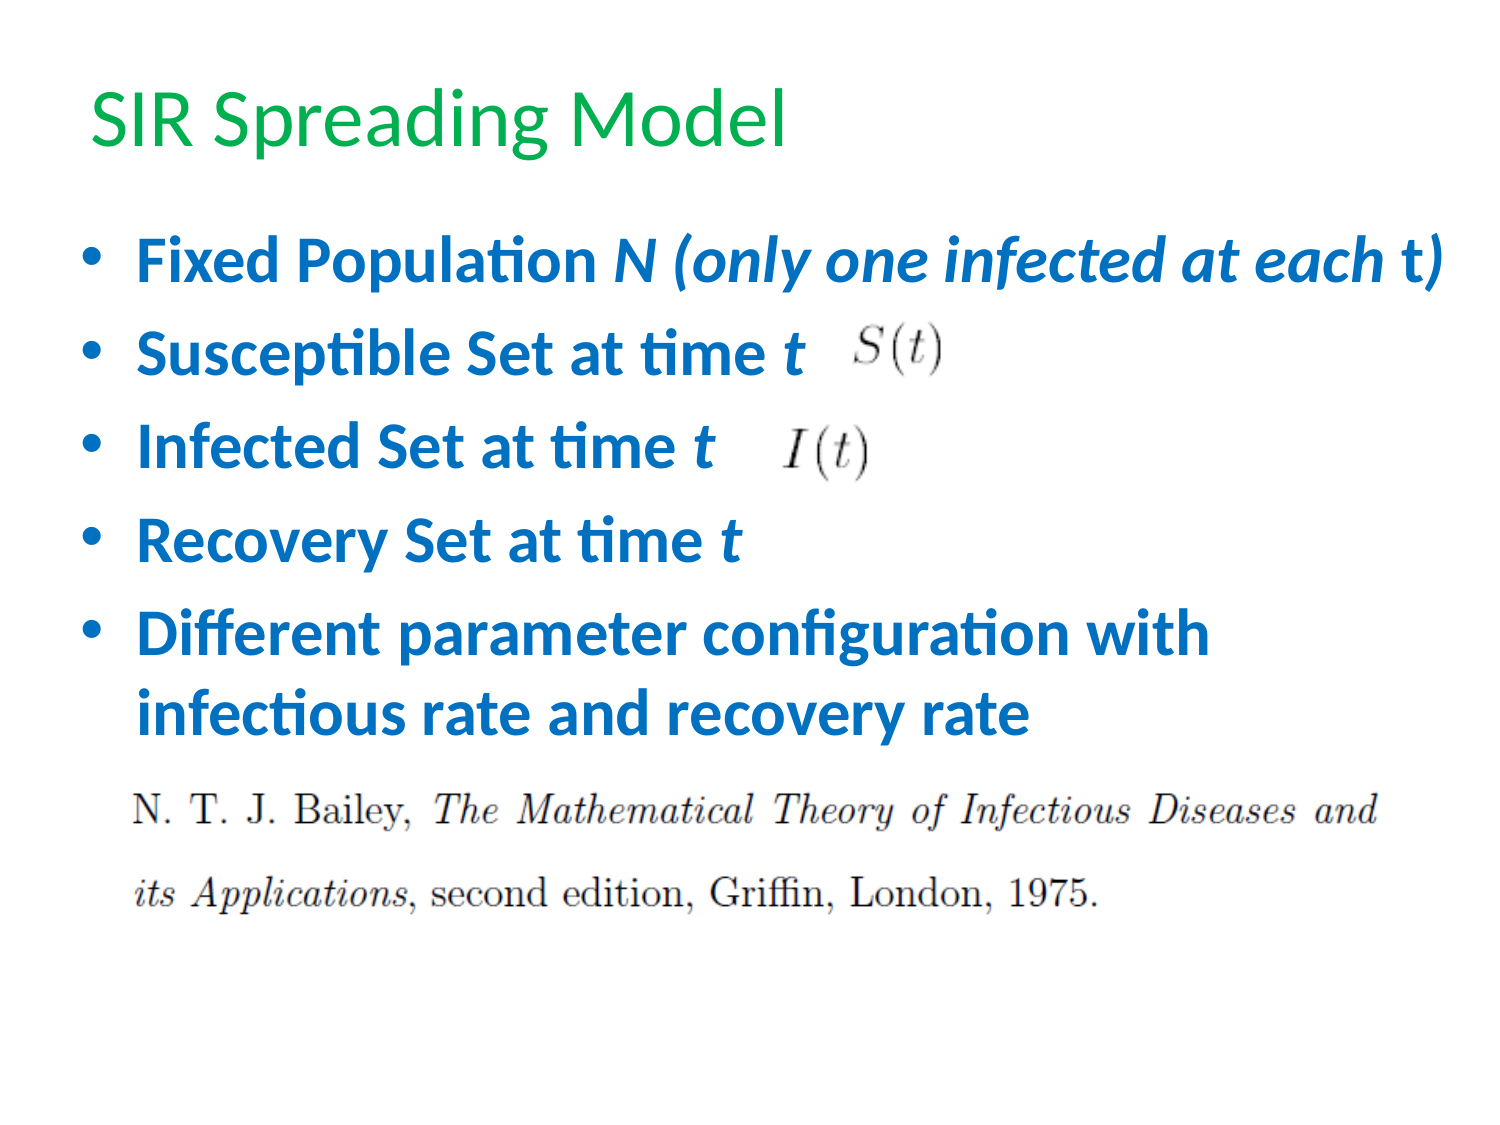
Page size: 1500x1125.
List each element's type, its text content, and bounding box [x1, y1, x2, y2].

title SIR Spreading Model [74, 18, 1426, 207]
picture [773, 408, 881, 495]
picture [848, 302, 951, 389]
picture [123, 774, 1384, 916]
text_box Fixed Population N (only one infected at each t) Susceptible Set at time t Infected Set at time t Recovery Set at time t Different parameter configuration with infectious rate and recovery rate [64, 208, 1471, 951]
